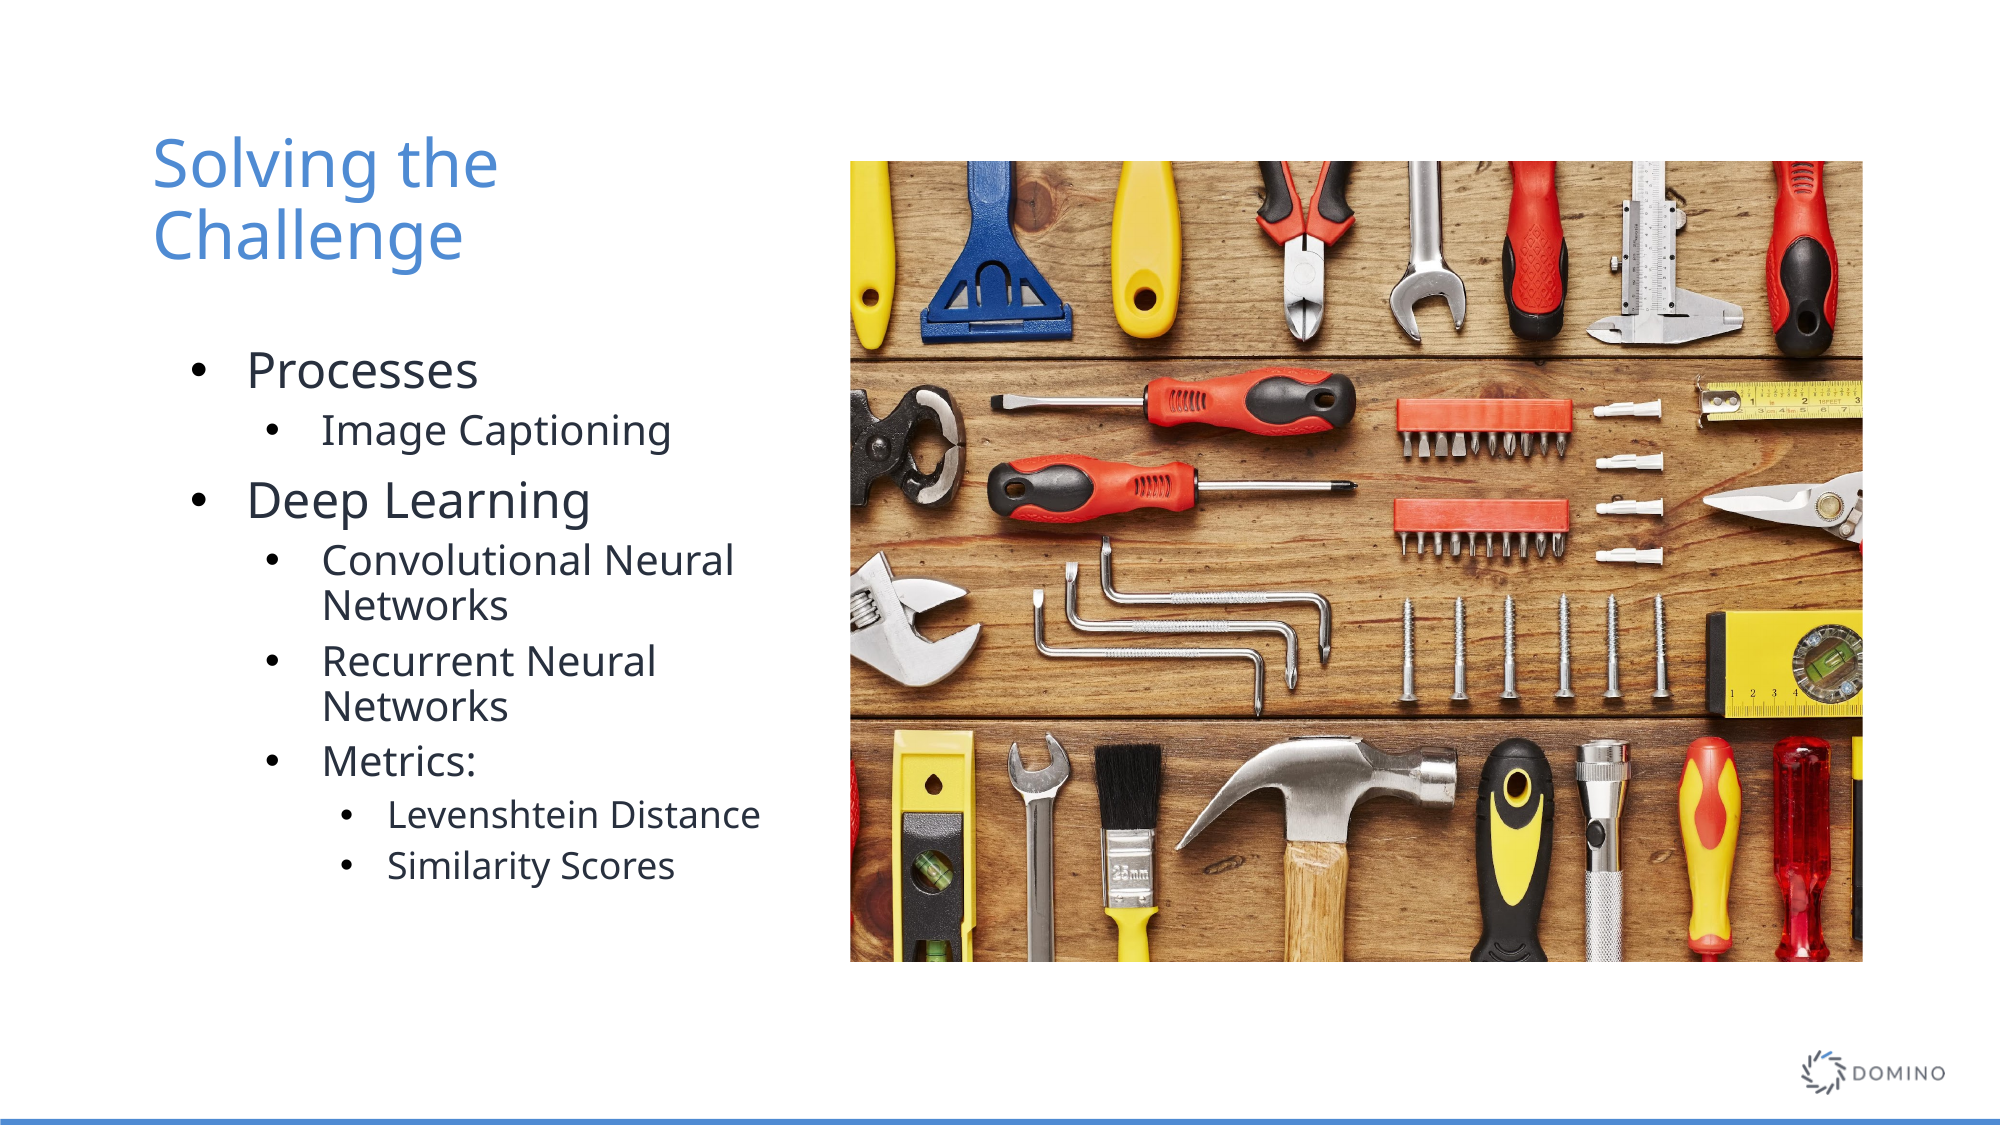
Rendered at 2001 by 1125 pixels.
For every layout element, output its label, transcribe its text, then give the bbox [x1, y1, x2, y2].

list Processes Image Captioning Deep Learning Convolutional Neural Networks Recurrent Neural Networks Metrics: Levenshtein Distance Similarity Scores [137, 337, 783, 963]
title Solving the Challenge [137, 75, 783, 282]
picture [850, 161, 1863, 962]
picture [1801, 1050, 1945, 1095]
